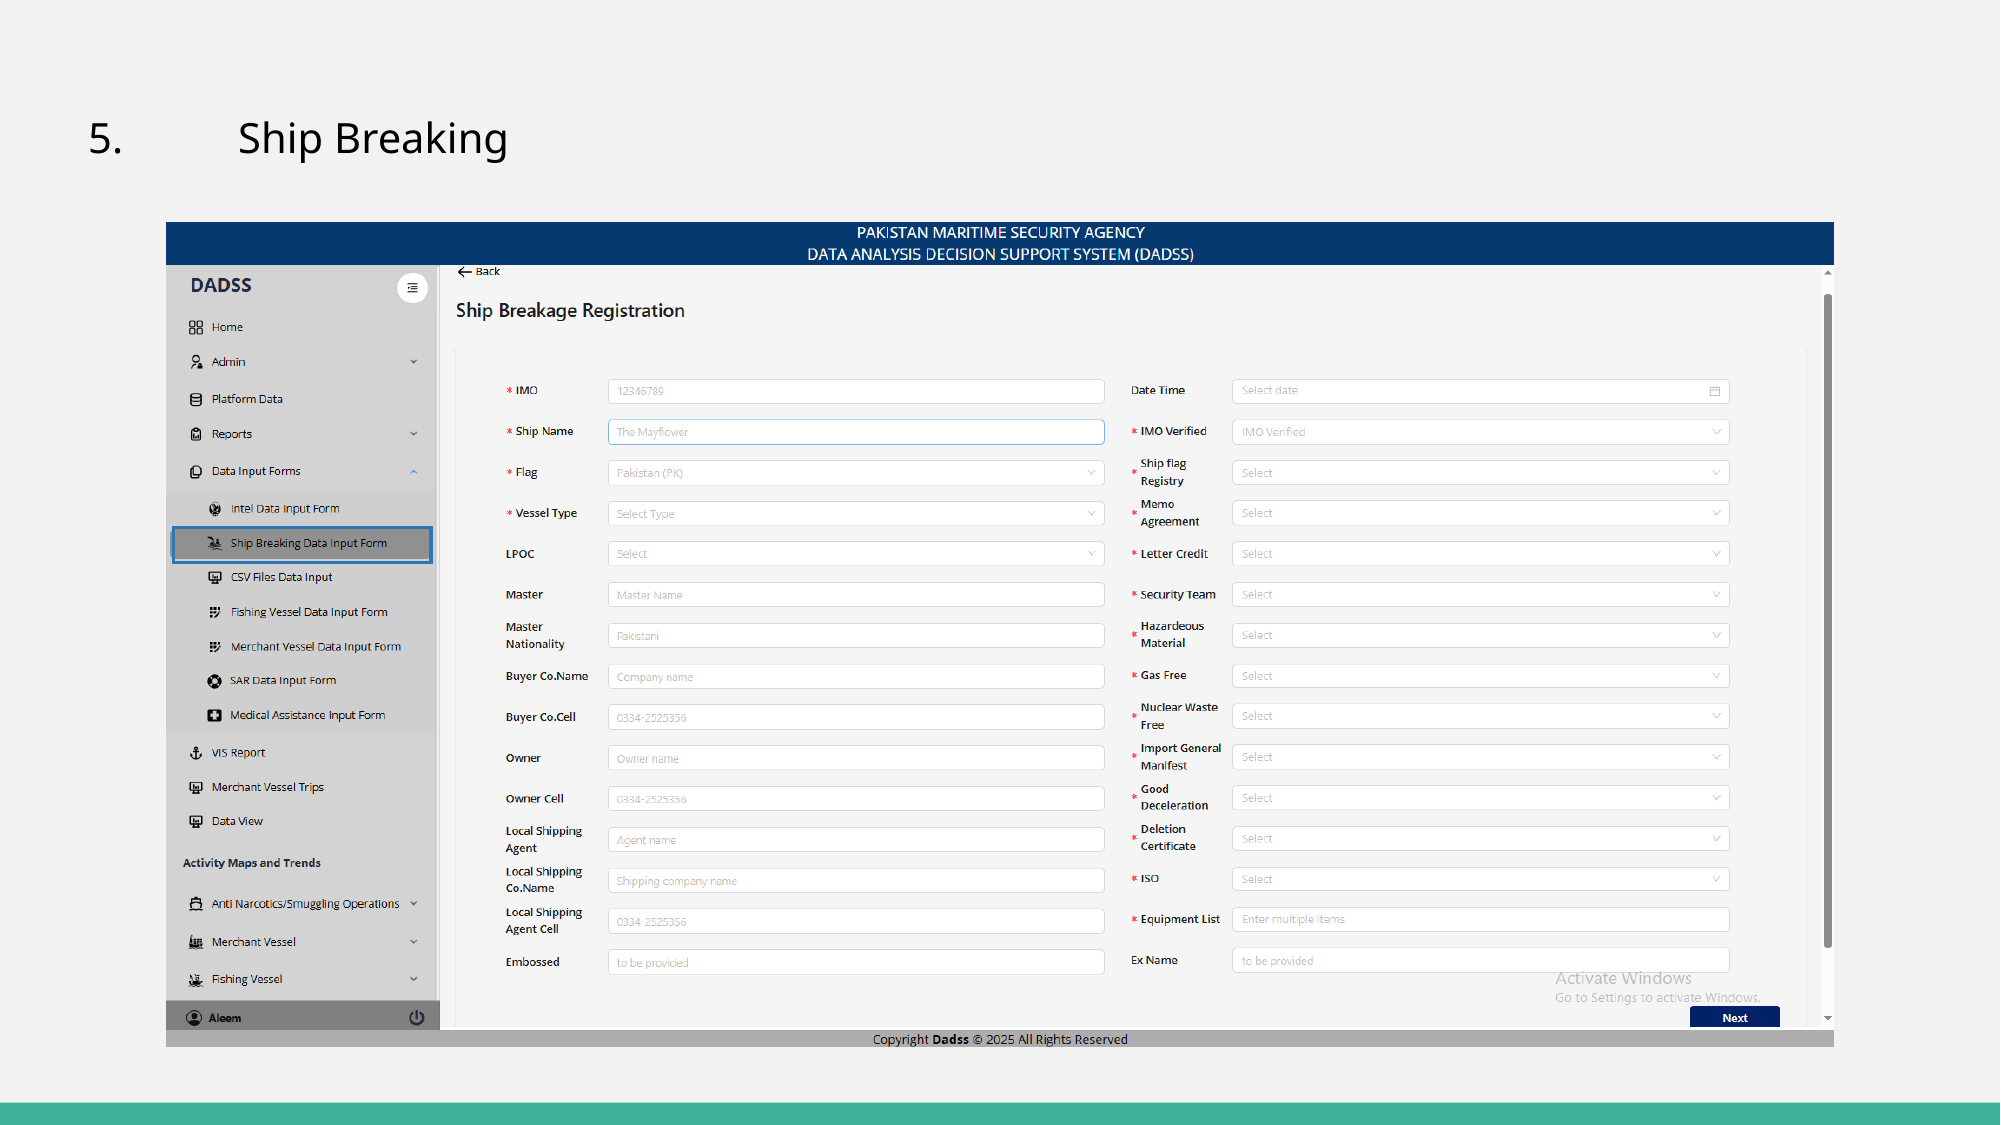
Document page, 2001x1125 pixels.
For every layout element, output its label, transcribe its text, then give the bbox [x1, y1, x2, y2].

title 5. Ship Breaking [68, 97, 1932, 223]
picture [166, 222, 1834, 1048]
text_box [0, 1102, 2000, 1125]
